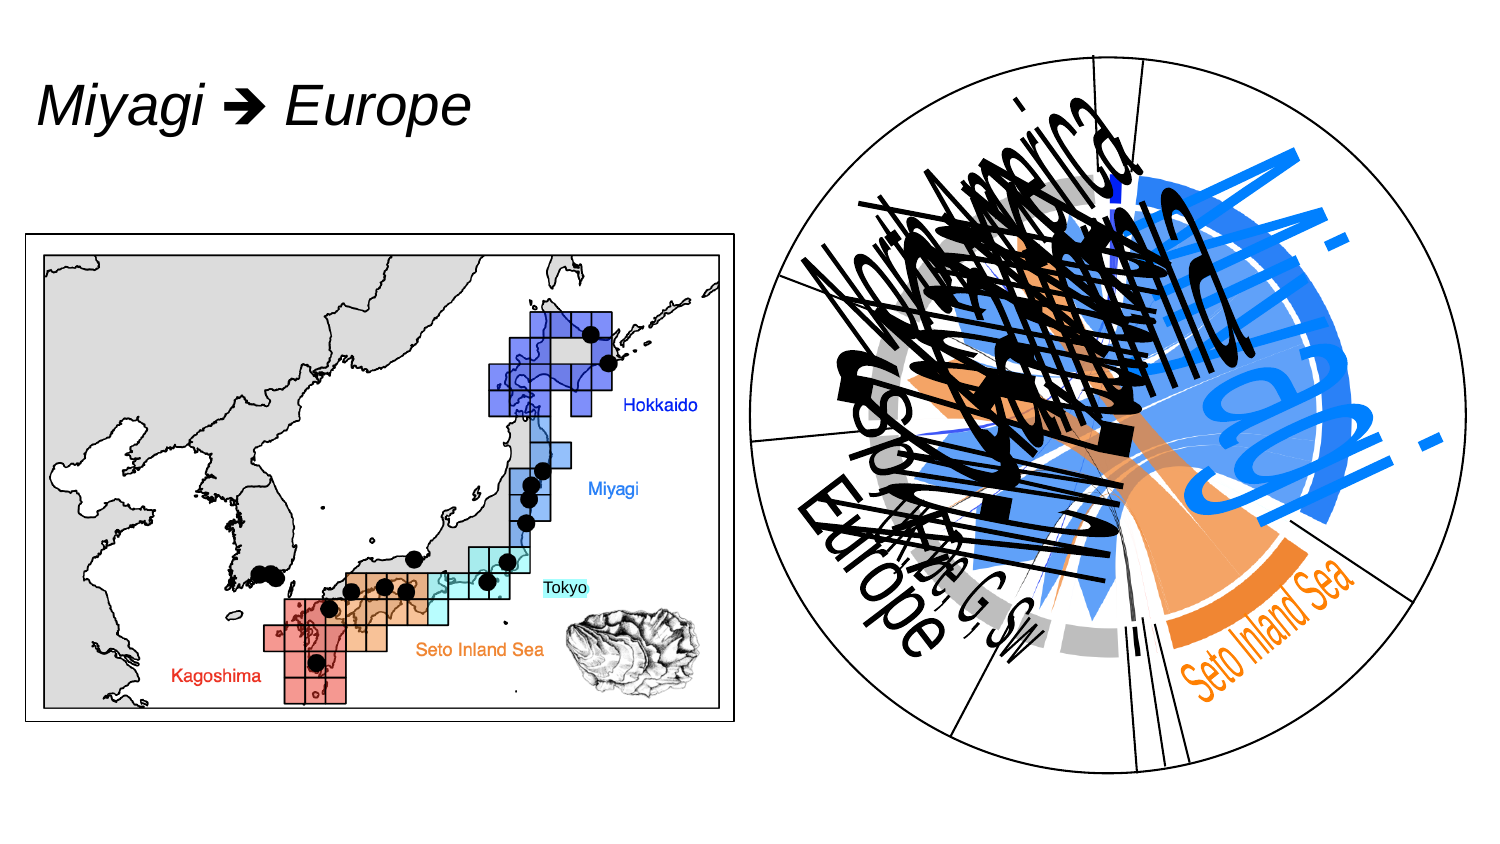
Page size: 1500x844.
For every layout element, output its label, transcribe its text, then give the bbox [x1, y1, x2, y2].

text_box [1125, 626, 1138, 774]
picture [866, 171, 1355, 659]
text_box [749, 427, 900, 442]
text_box [749, 286, 861, 425]
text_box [1092, 55, 1099, 173]
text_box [1154, 623, 1190, 763]
text_box [1102, 57, 1131, 170]
text_box [966, 668, 1120, 774]
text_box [1289, 520, 1415, 604]
text_box [1144, 59, 1466, 593]
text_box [1142, 617, 1166, 767]
text_box [751, 449, 944, 734]
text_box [779, 275, 916, 328]
title Miyagi 🡺 Europe [21, 35, 817, 177]
text_box [778, 57, 1088, 275]
text_box [1194, 612, 1407, 763]
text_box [1131, 60, 1144, 173]
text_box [949, 616, 1014, 738]
text_box [880, 75, 937, 135]
picture [25, 234, 734, 722]
